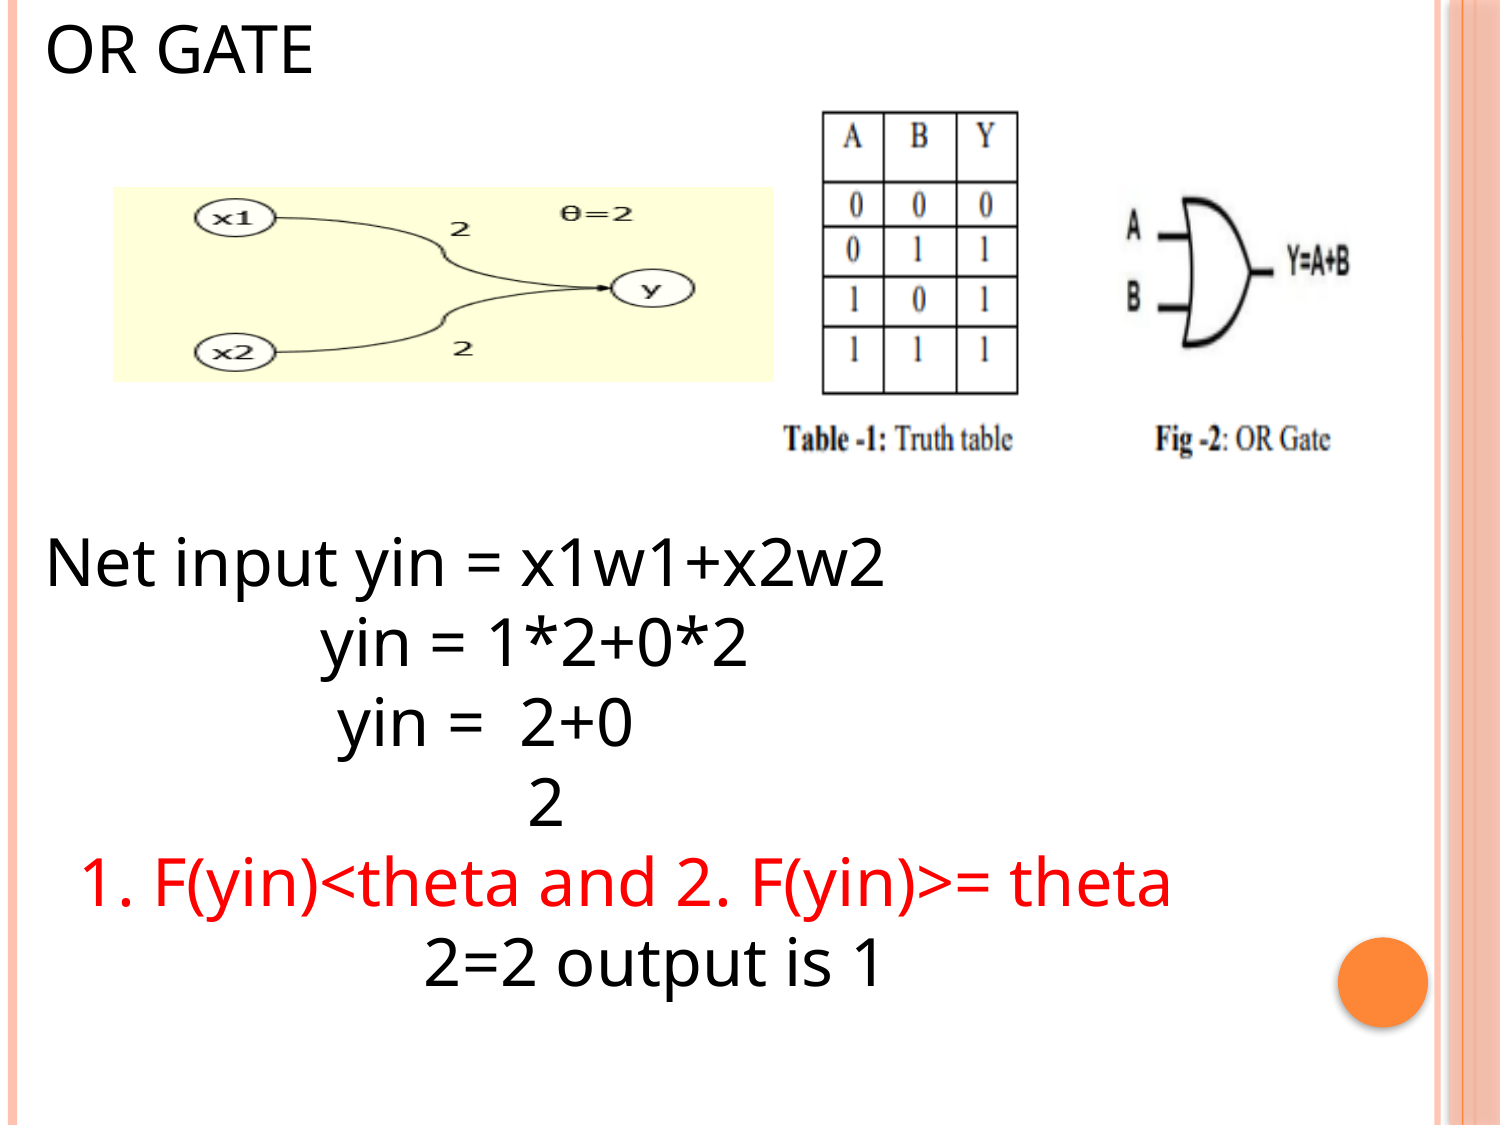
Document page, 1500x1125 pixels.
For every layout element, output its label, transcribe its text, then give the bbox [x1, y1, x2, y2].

picture [774, 100, 1363, 469]
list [113, 186, 768, 383]
text_box Net input yin = x1w1+x2w2 yin = 1*2+0*2 yin = 2+0 2 1. F(yin)<theta and 2. F(yin)>= theta 2=2 output is 1 [29, 512, 1388, 1007]
text_box OR GATE [29, 0, 349, 95]
